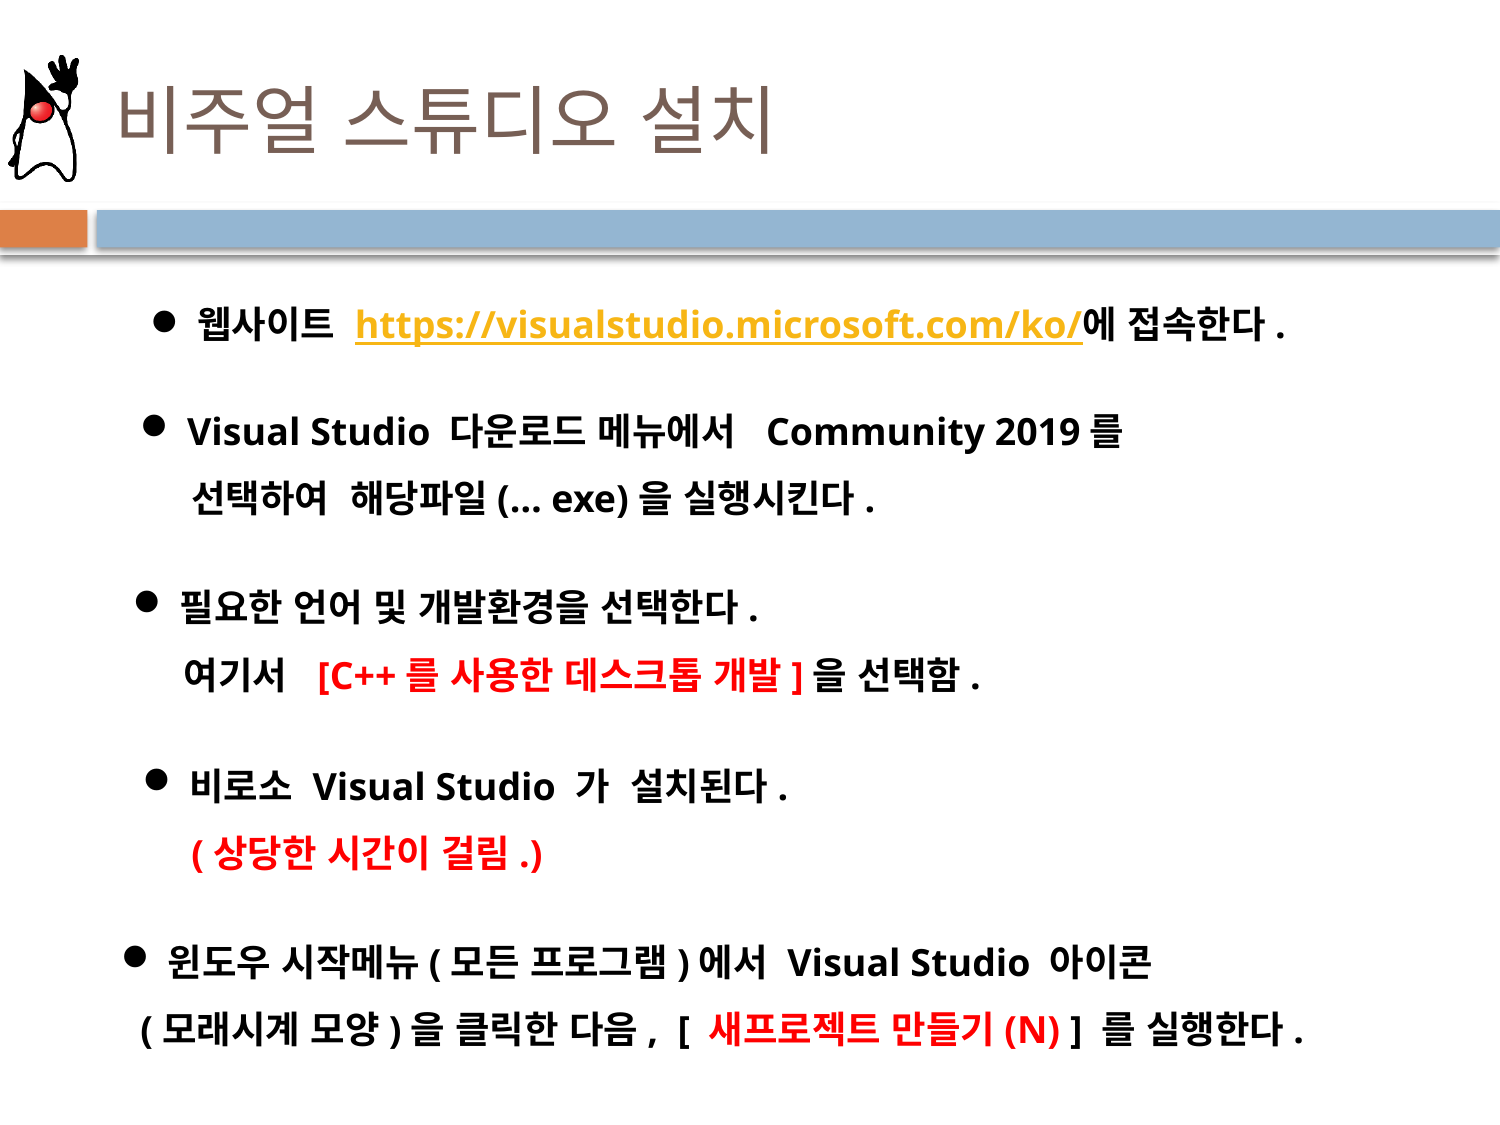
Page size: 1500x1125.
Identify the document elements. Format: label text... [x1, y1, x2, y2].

picture [8, 55, 79, 182]
text_box 비로소 Visual Studio 가 설치된다. (상당한 시간이 걸림.) [127, 732, 814, 908]
title 비주얼 스튜디오 설치 [99, 37, 1438, 200]
text_box 윈도우 시작메뉴(모든 프로그램)에서 Visual Studio 아이콘 (모래시계 모양)을 클릭한 다음, [ 새프로젝트 만들기(N) ] 를 실행한다. [106, 908, 1427, 1104]
text_box Visual Studio 다운로드 메뉴에서 Community 2019를 선택하여 해당파일(… exe)을 실행시킨다. [125, 378, 1140, 573]
text_box 웹사이트 https://visualstudio.microsoft.com/ko/에 접속한다. [135, 268, 1301, 405]
text_box 필요한 언어 및 개발환경을 선택한다. 여기서 [C++를 사용한 데스크톱 개발]을 선택함. [118, 554, 997, 750]
